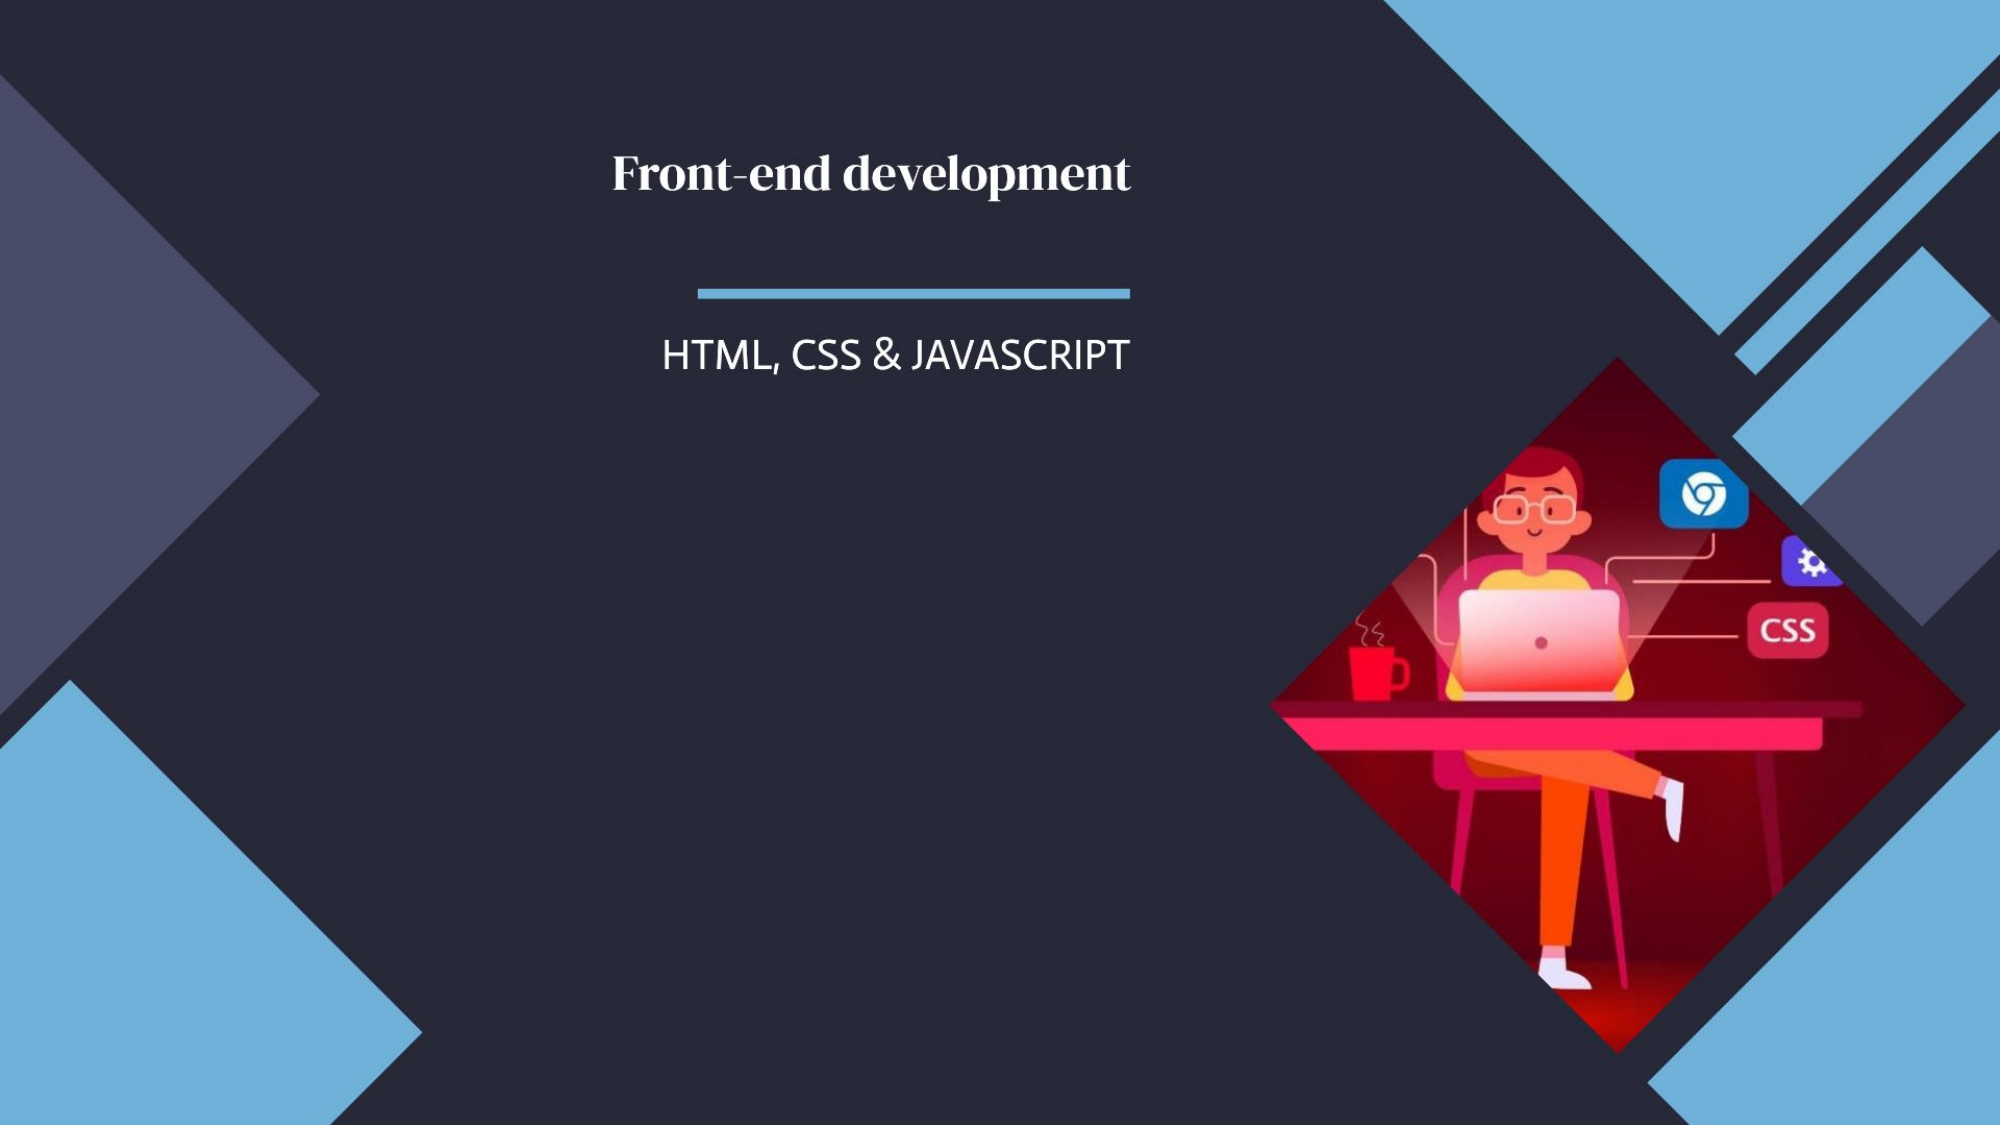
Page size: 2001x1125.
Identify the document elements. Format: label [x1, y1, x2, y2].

list [0, 0, 2000, 1125]
